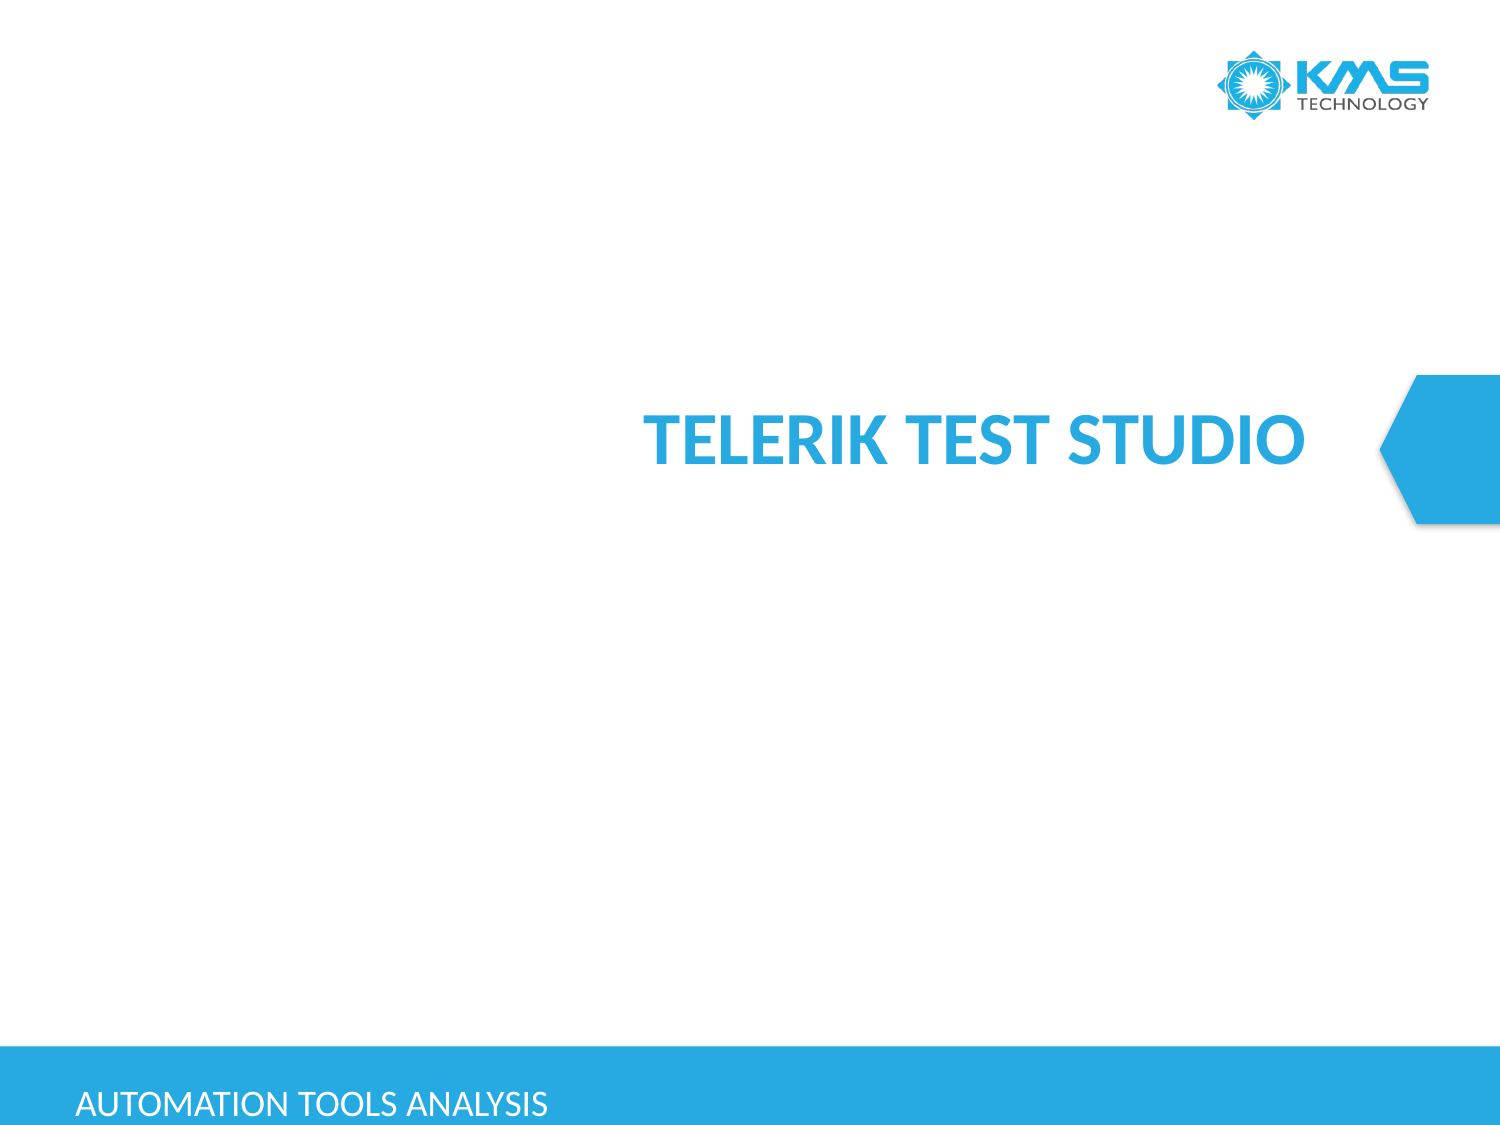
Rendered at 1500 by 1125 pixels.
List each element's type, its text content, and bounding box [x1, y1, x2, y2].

picture [1208, 45, 1436, 126]
title TELERIK TEST STUDIO [407, 382, 1322, 471]
list Automation tools analysis [60, 1071, 975, 1125]
